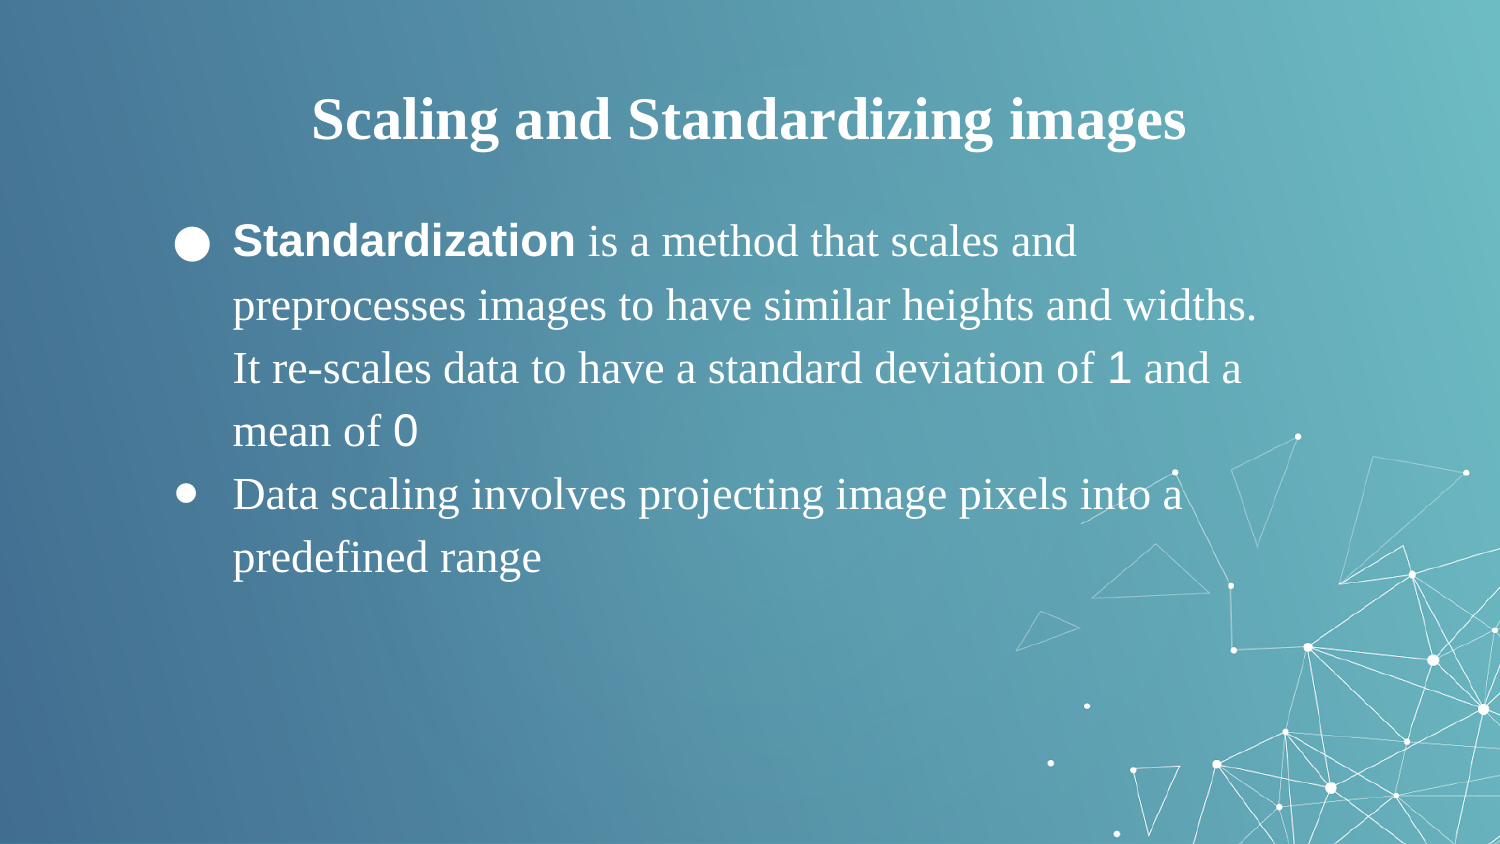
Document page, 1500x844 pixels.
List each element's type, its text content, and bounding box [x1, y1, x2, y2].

title Scaling and Standardizing images [205, 64, 1295, 220]
picture [0, 0, 1500, 844]
list Standardization is a method that scales and preprocesses images to have similar heights and widths. It re-scales data to have a standard deviation of 1 and a mean of 0 Data scaling involves projecting image pixels into a predefined range [142, 187, 1278, 764]
